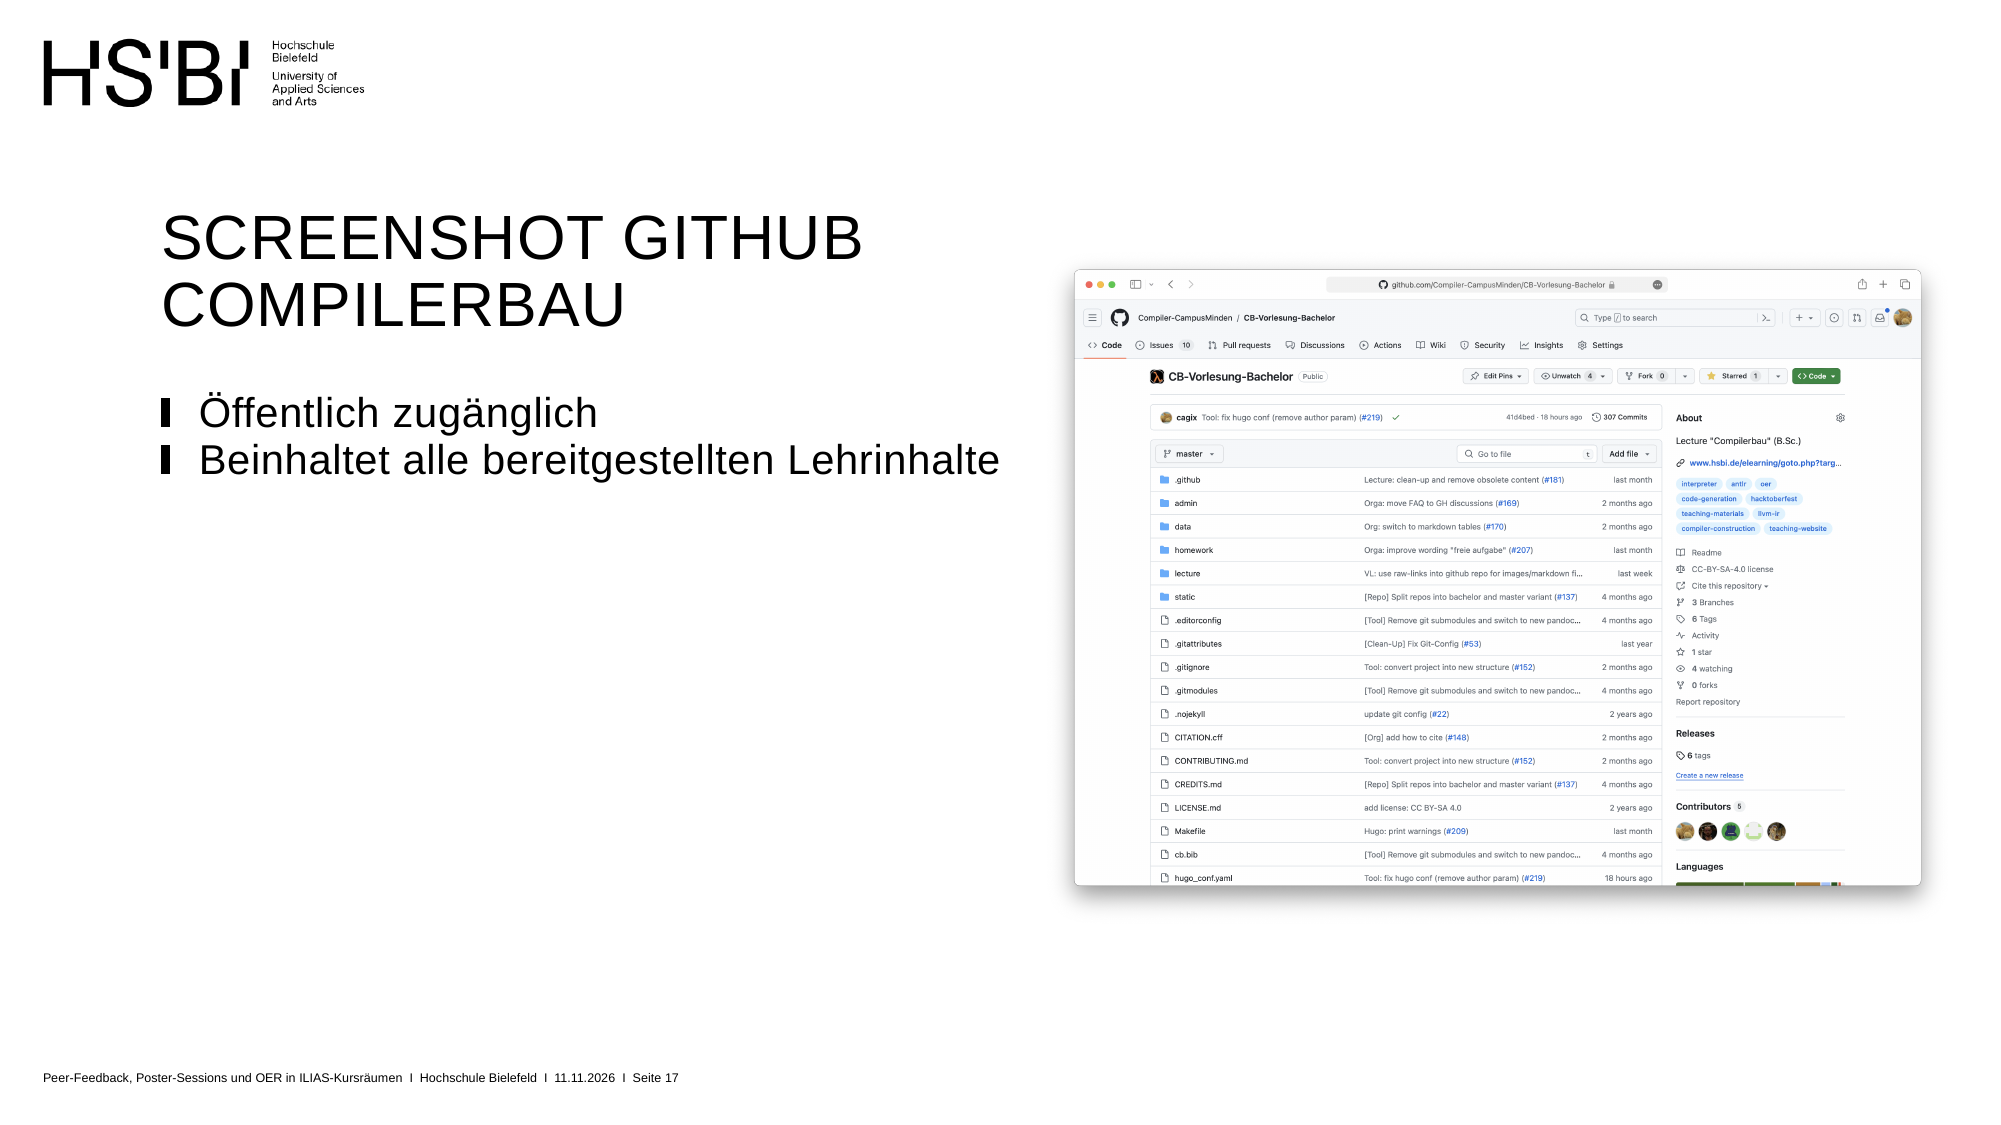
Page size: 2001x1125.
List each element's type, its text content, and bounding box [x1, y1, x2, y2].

list Öffentlich zugänglich Beinhaltet alle bereitgestellten Lehrinhalte [161, 390, 1043, 1030]
title Screenshot GitHub Compilerbau [161, 205, 1043, 355]
picture [1042, 248, 1953, 928]
